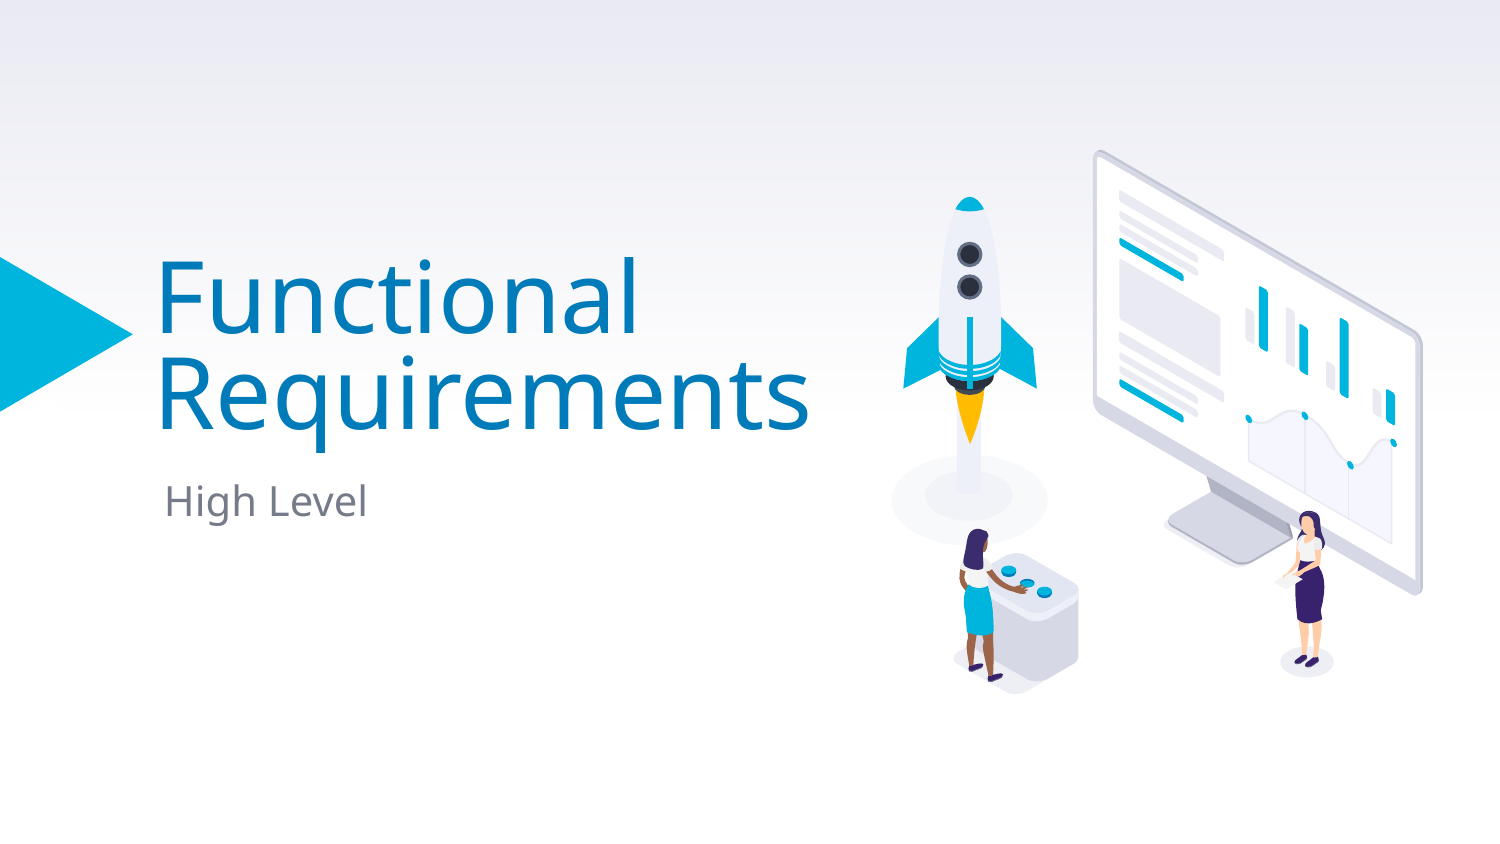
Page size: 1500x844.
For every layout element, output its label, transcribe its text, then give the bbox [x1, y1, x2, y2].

subtitle High Level [163, 469, 886, 533]
text_box 1 [0, 306, 100, 540]
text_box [891, 149, 1424, 695]
title Functional Requirements [153, 258, 886, 450]
